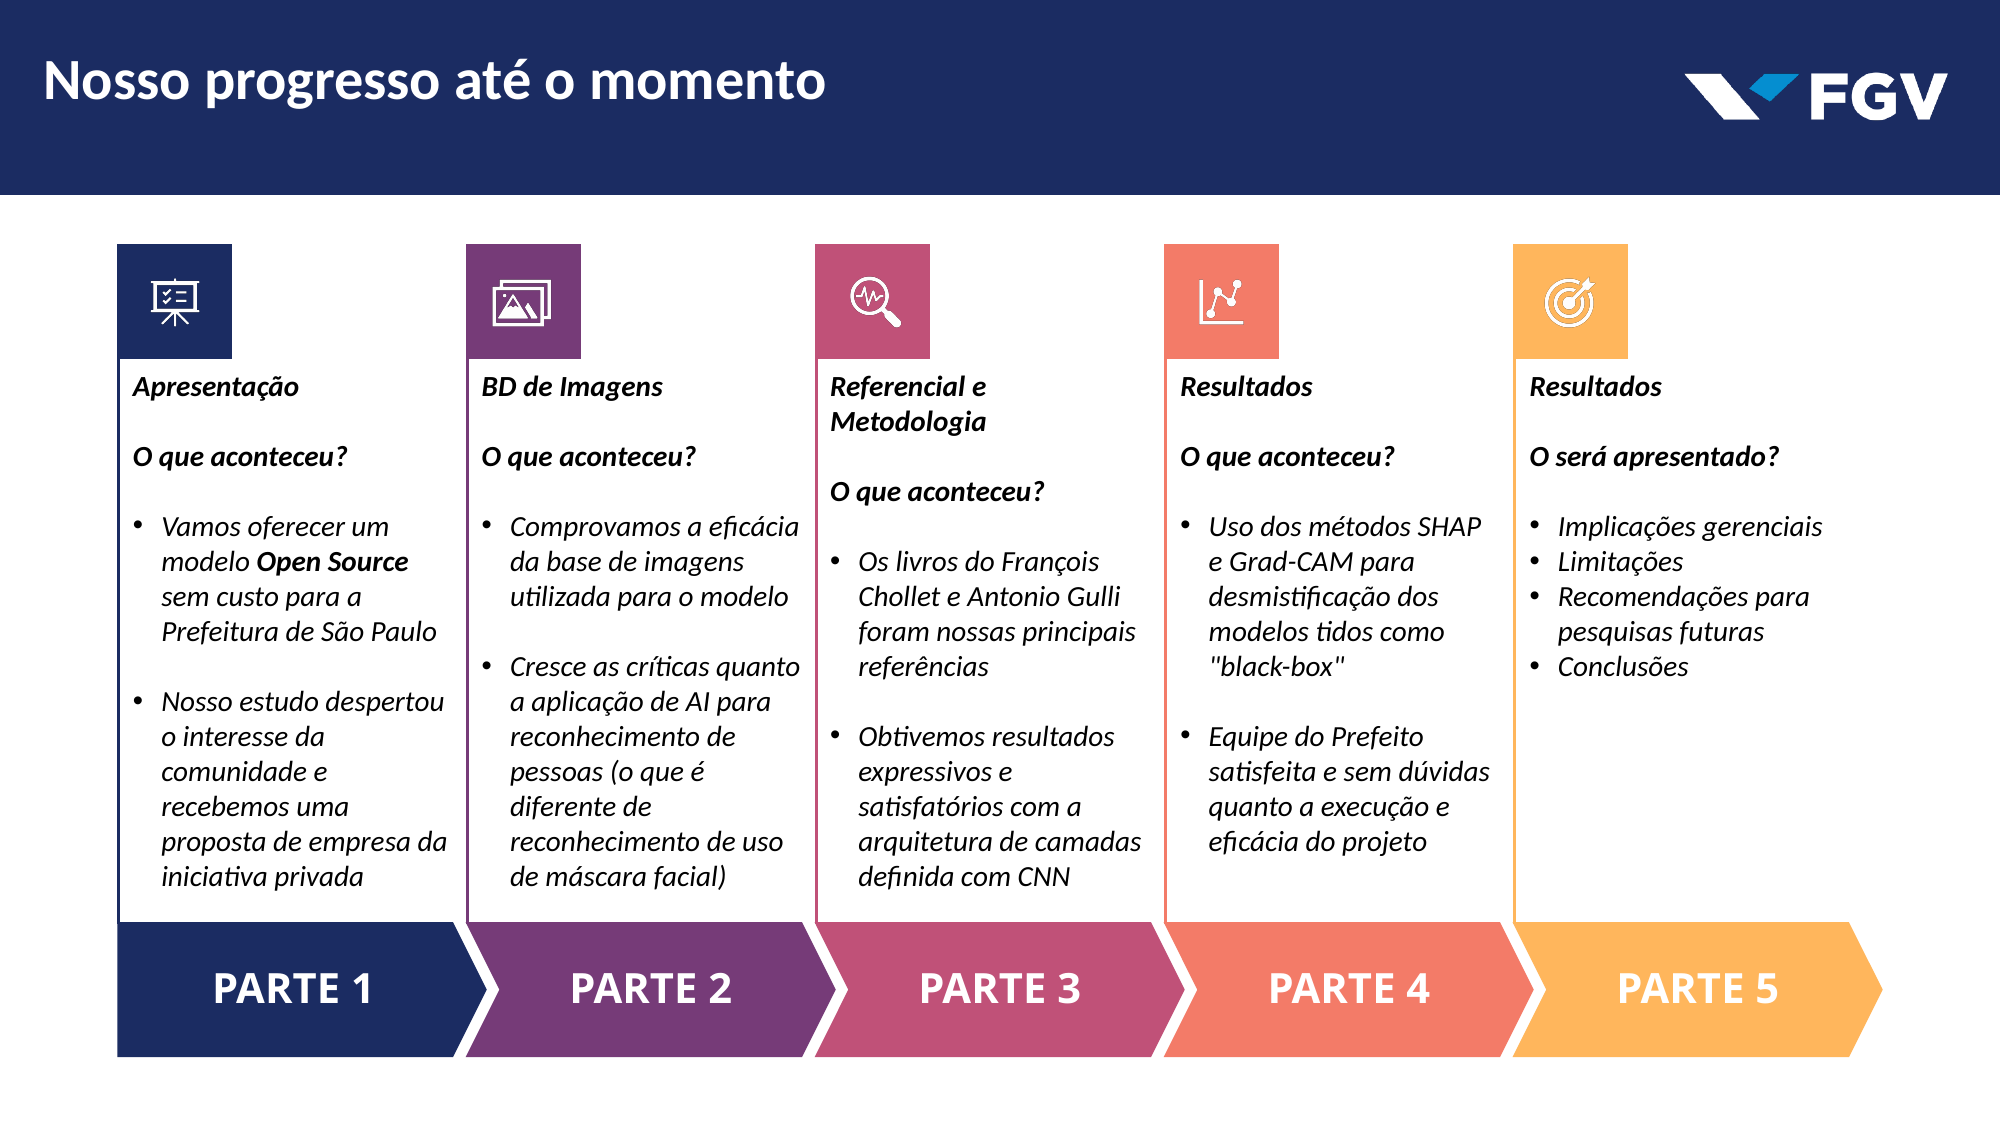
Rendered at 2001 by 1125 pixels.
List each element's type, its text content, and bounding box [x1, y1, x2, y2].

text_box BD de Imagens O que aconteceu? Comprovamos a eficácia da base de imagens utilizada para o modelo Cresce as críticas quanto a aplicação de AI para reconhecimento de pessoas (o que é diferente de reconhecimento de uso de máscara facial) [466, 360, 815, 900]
text_box Apresentação O que aconteceu? Vamos oferecer um modelo Open Source sem custo para a Prefeitura de São Paulo Nosso estudo despertou o interesse da comunidade e recebemos uma proposta de empresa da iniciativa privada [118, 360, 466, 900]
text_box Nosso progresso até o momento [28, 34, 1772, 119]
text_box PARTE 2 [465, 922, 836, 1058]
text_box [117, 244, 232, 359]
text_box PARTE 3 [814, 922, 1185, 1058]
picture [1539, 271, 1601, 333]
picture [1190, 271, 1252, 333]
text_box PARTE 4 [1163, 922, 1534, 1058]
text_box [466, 244, 581, 359]
text_box [815, 244, 930, 359]
text_box PARTE 5 [1512, 922, 1883, 1058]
picture [845, 271, 907, 333]
text_box PARTE 1 [117, 922, 487, 1058]
picture [1652, 41, 1980, 151]
text_box [1513, 244, 1628, 359]
picture [144, 271, 206, 333]
picture [491, 271, 553, 333]
text_box Resultados O será apresentado? Implicações gerenciais Limitações Recomendações para pesquisas futuras Conclusões [1514, 360, 1864, 690]
text_box Referencial e Metodologia O que aconteceu? Os livros do François Chollet e Antonio Gulli foram nossas principais referências Obtivemos resultados expressivos e satisfatórios com a arquitetura de camadas definida com CNN [815, 360, 1165, 900]
text_box [1164, 244, 1279, 359]
text_box Resultados O que aconteceu? Uso dos métodos SHAP e Grad-CAM para desmistificação dos modelos tidos como "black-box" Equipe do Prefeito satisfeita e sem dúvidas quanto a execução e eficácia do projeto [1165, 360, 1515, 900]
